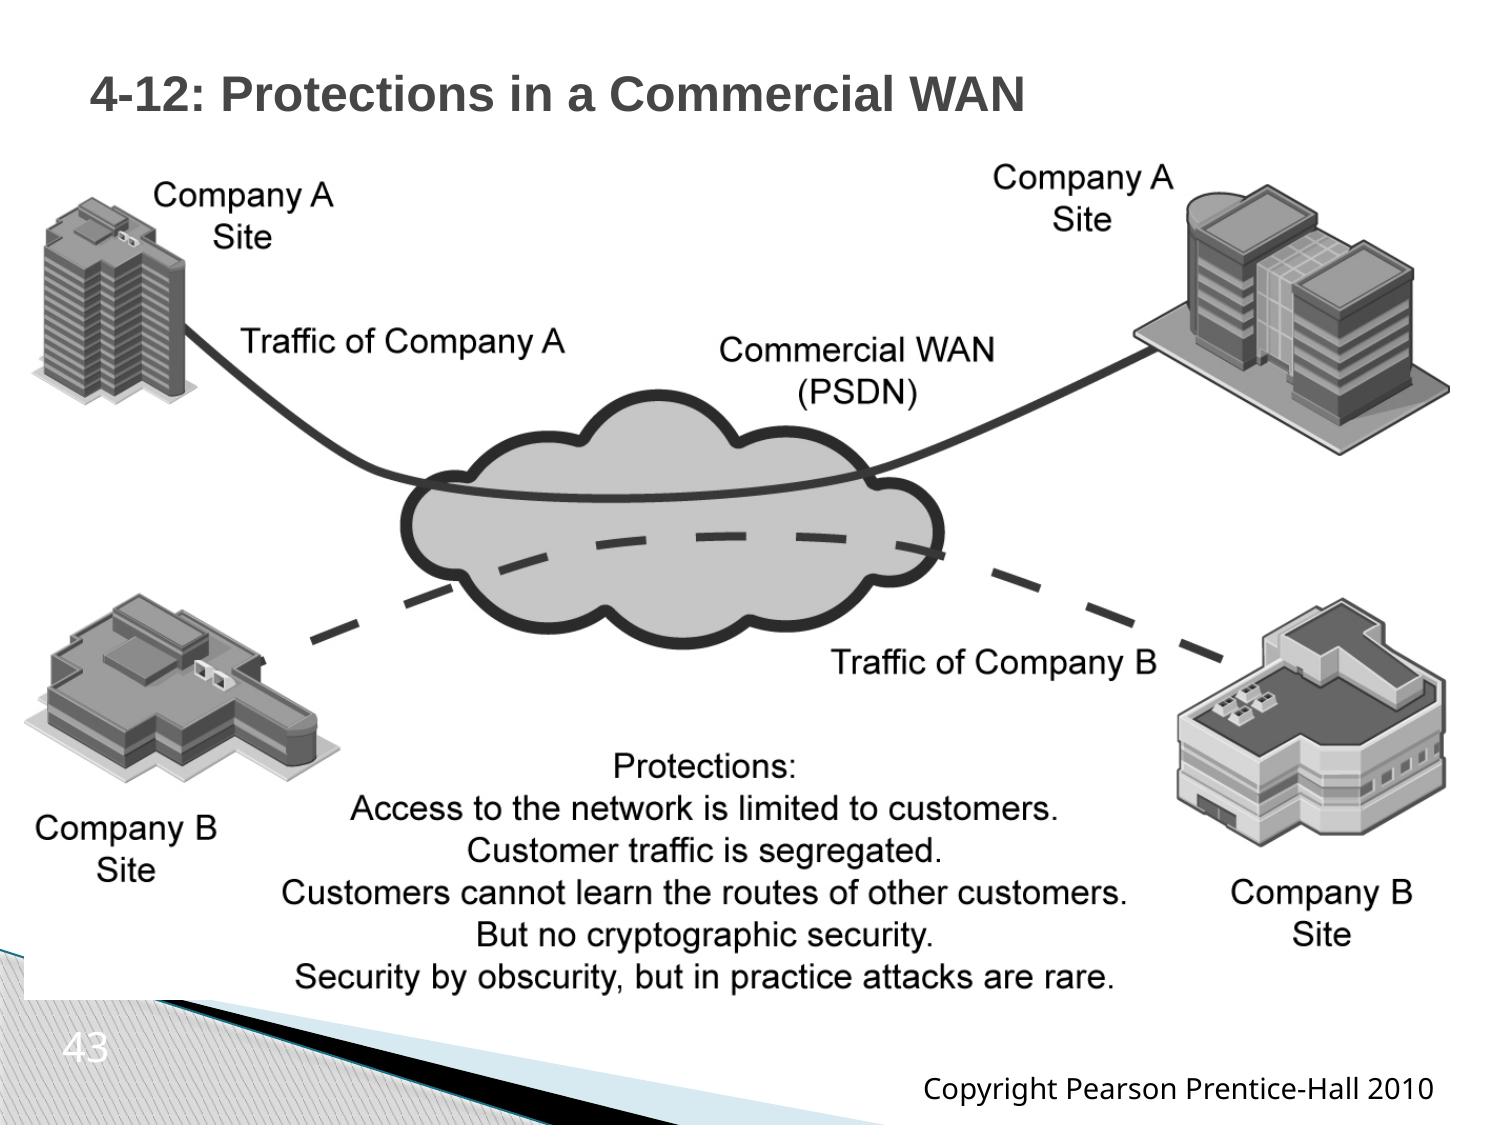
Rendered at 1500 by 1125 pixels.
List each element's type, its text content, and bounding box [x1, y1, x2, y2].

footer Copyright Pearson Prentice-Hall 2010 [737, 1052, 1450, 1113]
picture [24, 159, 1451, 1001]
slide_number 43 [0, 1025, 125, 1085]
title 4-12: Protections in a Commercial WAN [75, 45, 1425, 138]
